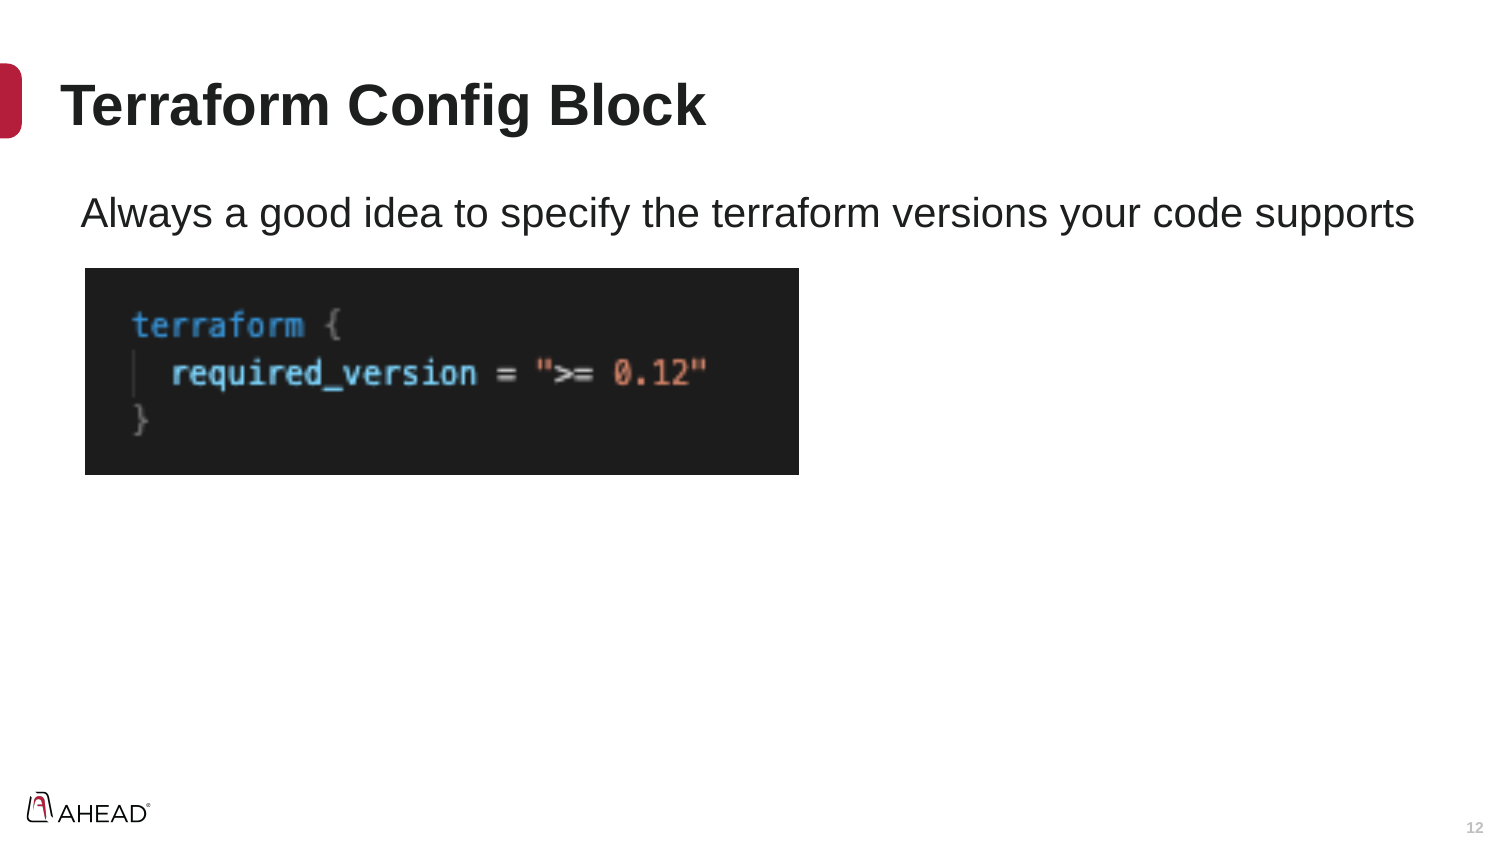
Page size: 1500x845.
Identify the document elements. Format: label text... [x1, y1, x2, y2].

title Terraform Config Block [45, 59, 1451, 143]
picture [26, 790, 151, 824]
picture [85, 268, 799, 475]
list Always a good idea to specify the terraform versions your code supports [45, 186, 1451, 763]
